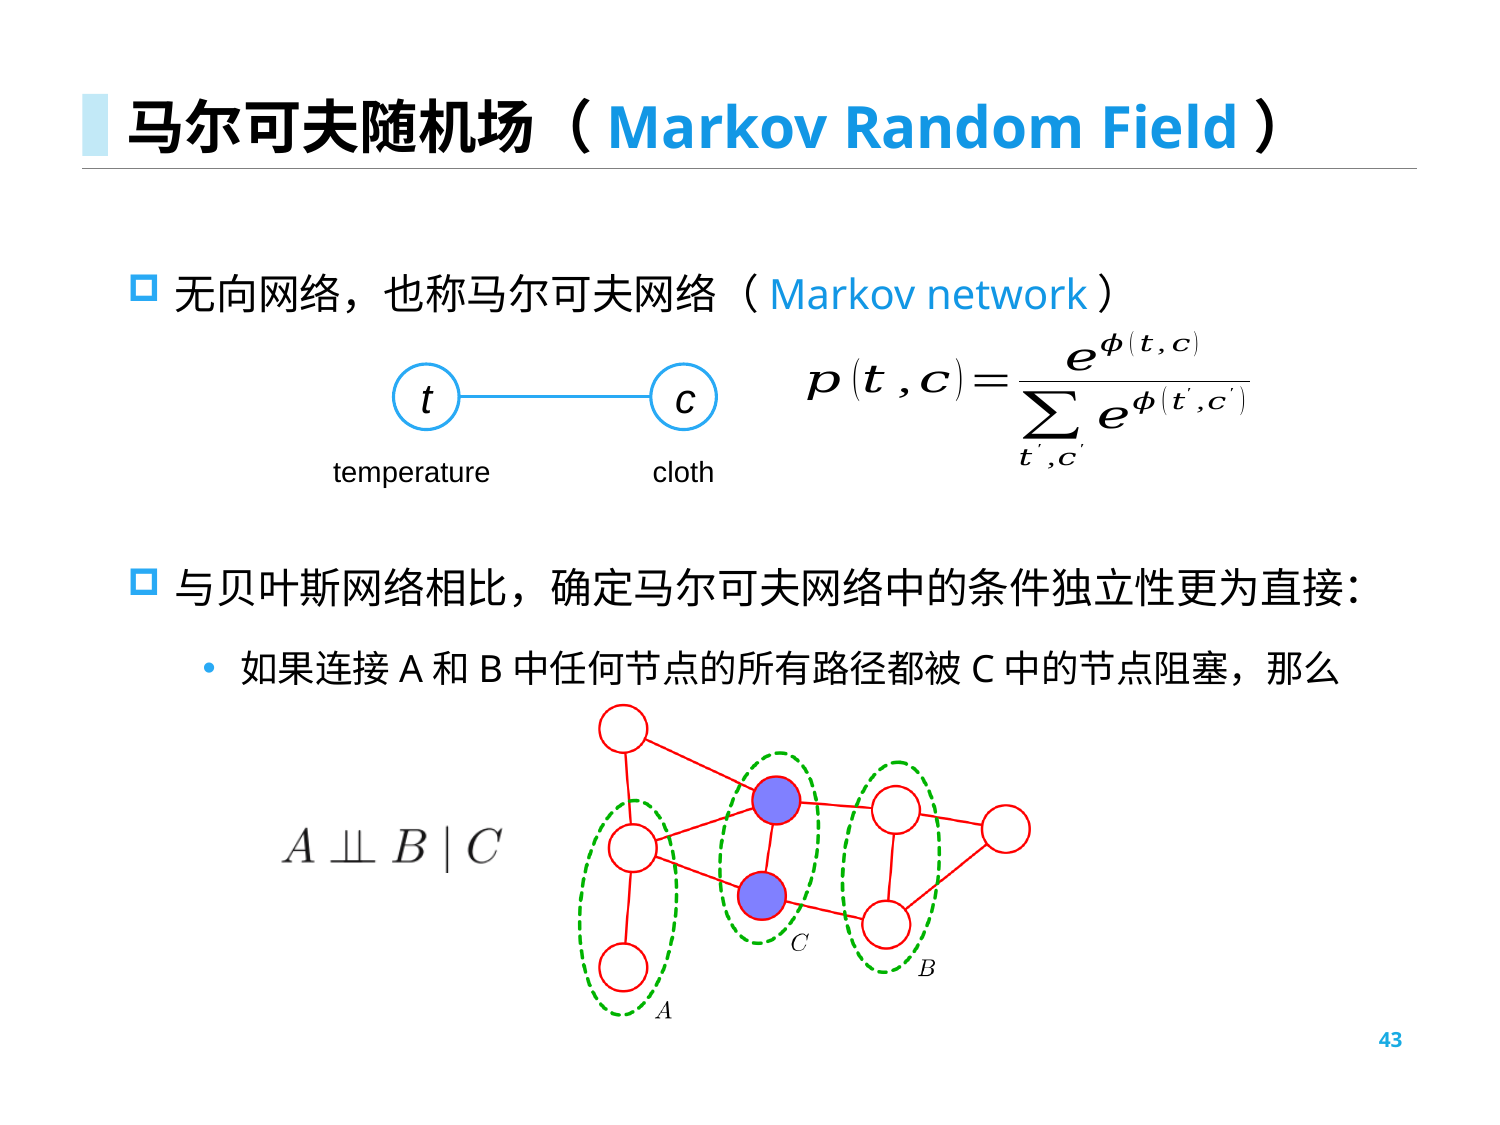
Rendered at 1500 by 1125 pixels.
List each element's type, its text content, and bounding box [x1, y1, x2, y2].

text_box 无向网络，也称马尔可夫网络（Markov network） [112, 234, 1418, 362]
picture [277, 821, 504, 873]
title 马尔可夫随机场（Markov Random Field） [111, 0, 1447, 169]
picture [568, 700, 1035, 1030]
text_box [350, 363, 717, 479]
text_box 与贝叶斯网络相比，确定马尔可夫网络中的条件独立性更为直接： 如果连接A和B中任何节点的所有路径都被C中的节点阻塞，那么 [112, 529, 1418, 701]
slide_number 43 [1059, 1023, 1418, 1058]
